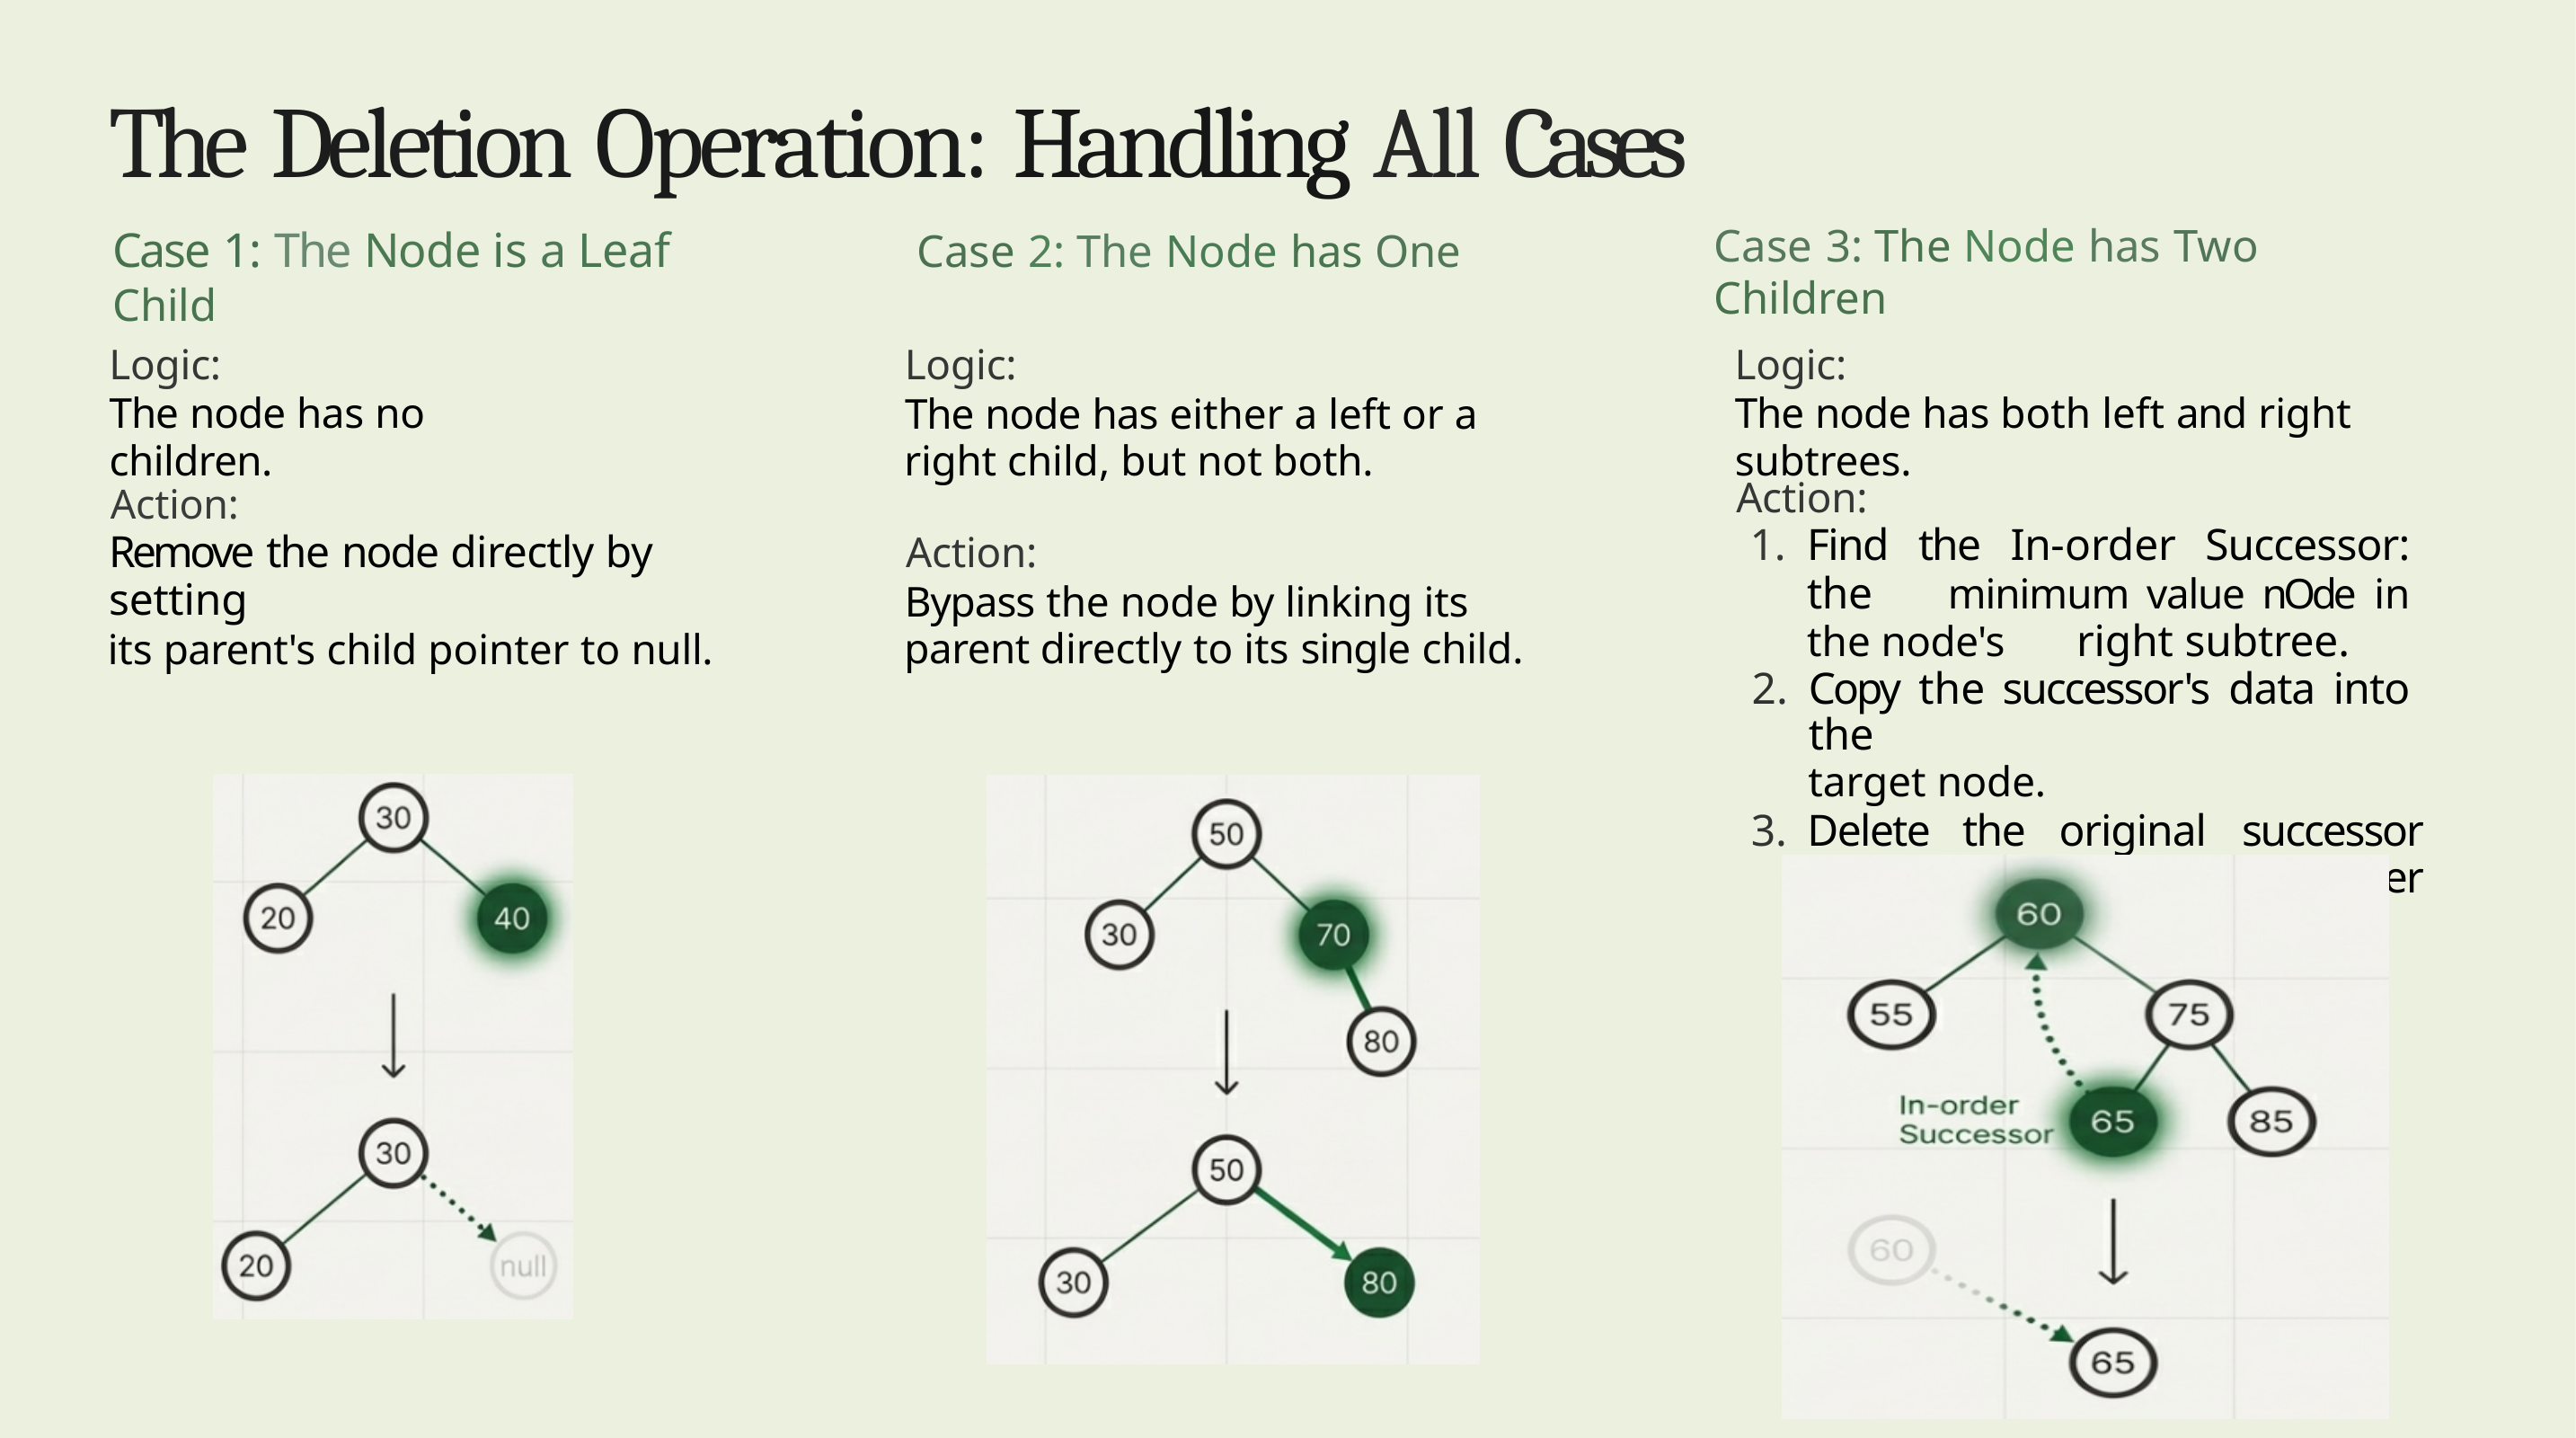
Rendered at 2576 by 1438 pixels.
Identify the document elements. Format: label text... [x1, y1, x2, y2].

picture [987, 774, 1481, 1364]
text_box Action: Remove the node directly by setting its parent's child pointer to null. [105, 479, 752, 673]
text_box Case 3: The Node has Two Children [1712, 215, 2442, 324]
text_box Logic: The node has no children. [107, 337, 569, 479]
picture [212, 774, 573, 1319]
text_box Case 1: The Node is a Leaf Case 2: The Node has One Child [103, 218, 1567, 330]
title The Deletion Operation: Handling All Cases [106, 89, 2178, 333]
text_box Action: Bypass the node by linking its parent directly to its single child. [902, 524, 1557, 672]
text_box Logic: The node has either a left or a right child, but not both. [902, 337, 1530, 484]
text_box Logic: The node has both left and right subtrees. [1732, 337, 2482, 484]
text_box Action: Find the In-order Successor: the minimum value nOde in the node's right subtree. Copy the successor's data into the target node. Delete the original successor node (which is now a simpler case). [1734, 472, 2425, 949]
picture [1781, 855, 2389, 1419]
